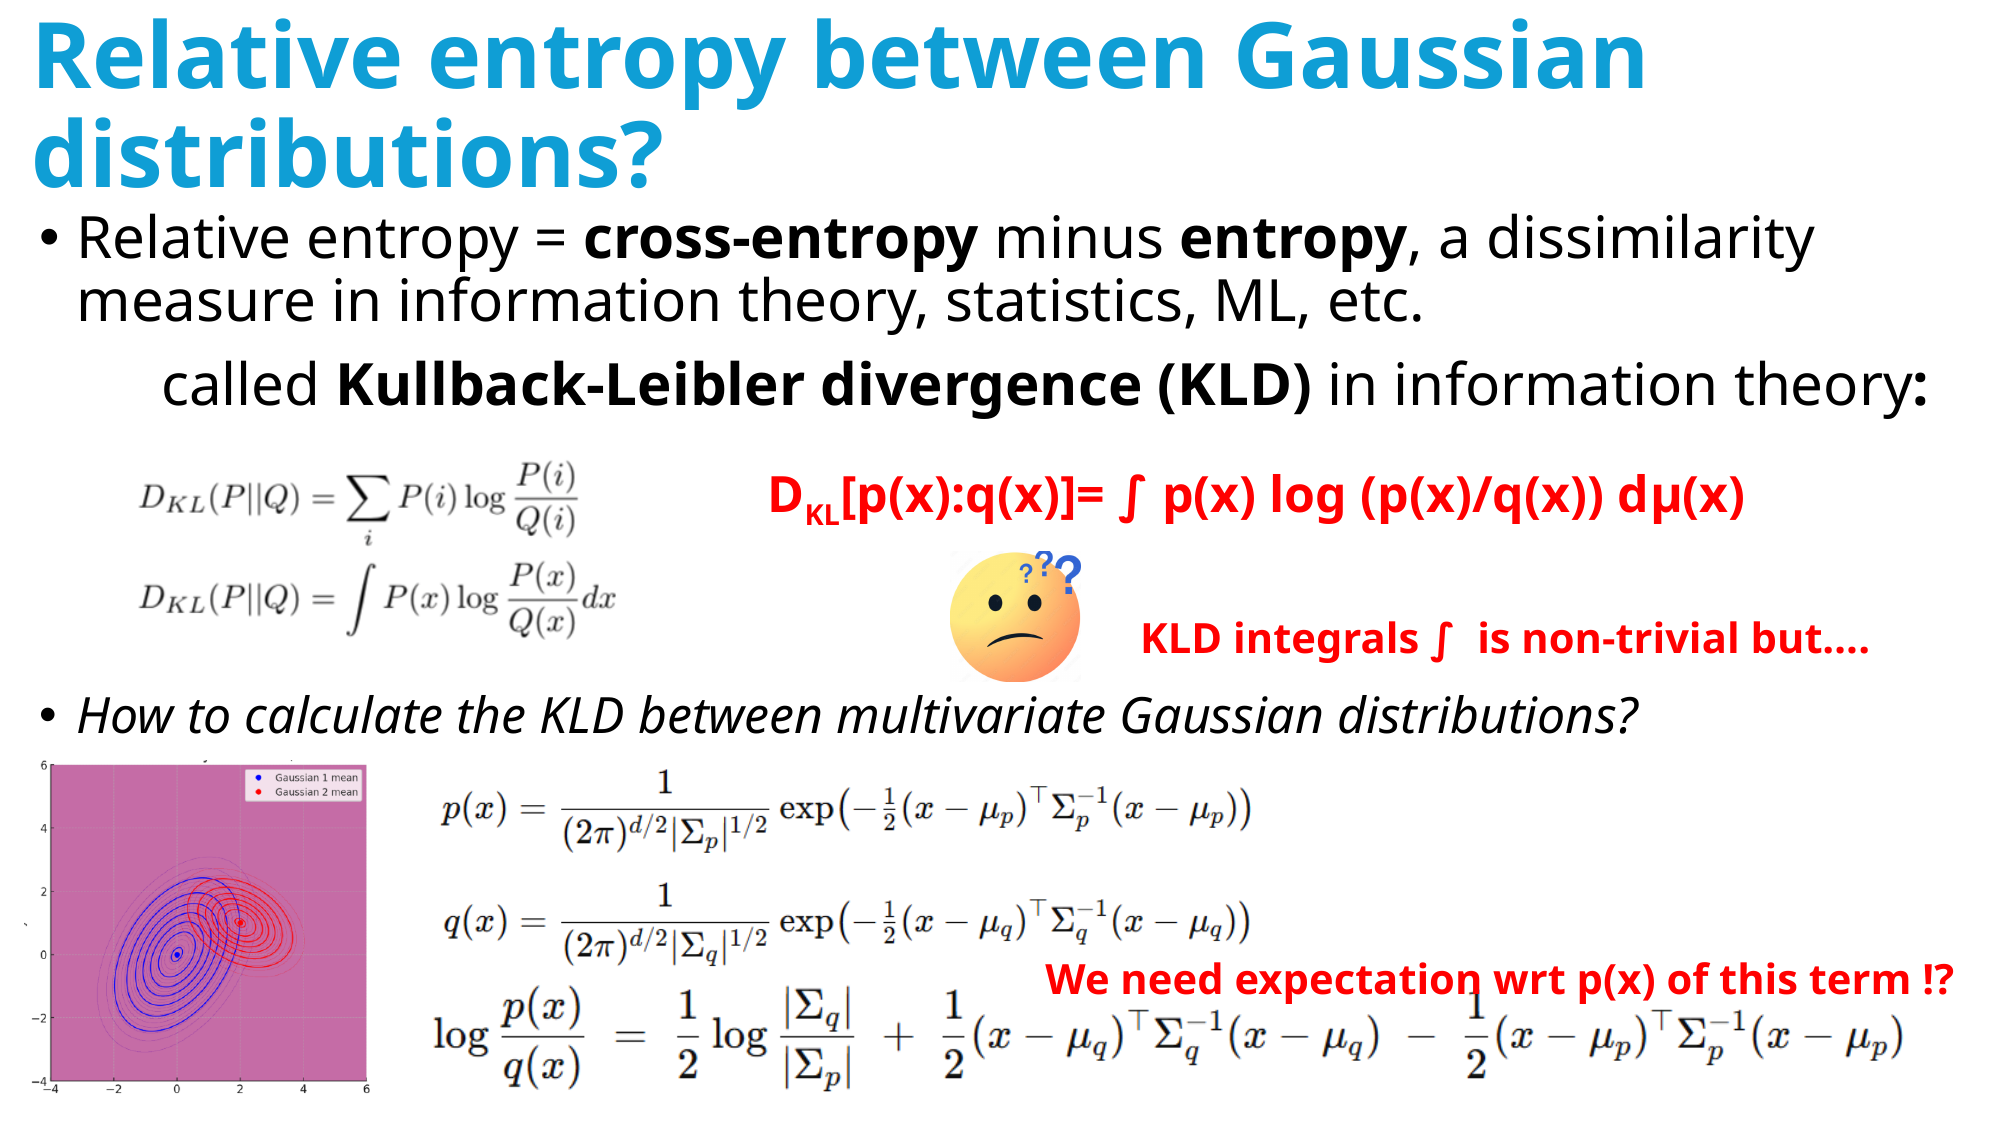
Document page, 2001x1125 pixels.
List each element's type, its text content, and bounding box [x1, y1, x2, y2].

list Relative entropy = cross-entropy minus entropy, a dissimilarity measure in information theory, statistics, ML, etc. called Kullback-Leibler divergence (KLD) in information theory: How to calculate the KLD between multivariate Gaussian distributions? [24, 200, 1976, 953]
text_box We need expectation wrt p(x) of this term !? [1258, 945, 1970, 1010]
title Relative entropy between Gaussian distributions? [16, 0, 1984, 218]
picture [949, 551, 1082, 683]
picture [23, 760, 377, 1097]
text_box DKL[p(x):q(x)]= ∫ p(x) log (p(x)/q(x)) dμ(x) [752, 455, 1761, 584]
picture [129, 454, 623, 640]
text_box KLD integrals ∫ is non-trivial but…. [1125, 604, 1886, 670]
picture [409, 760, 1909, 1123]
